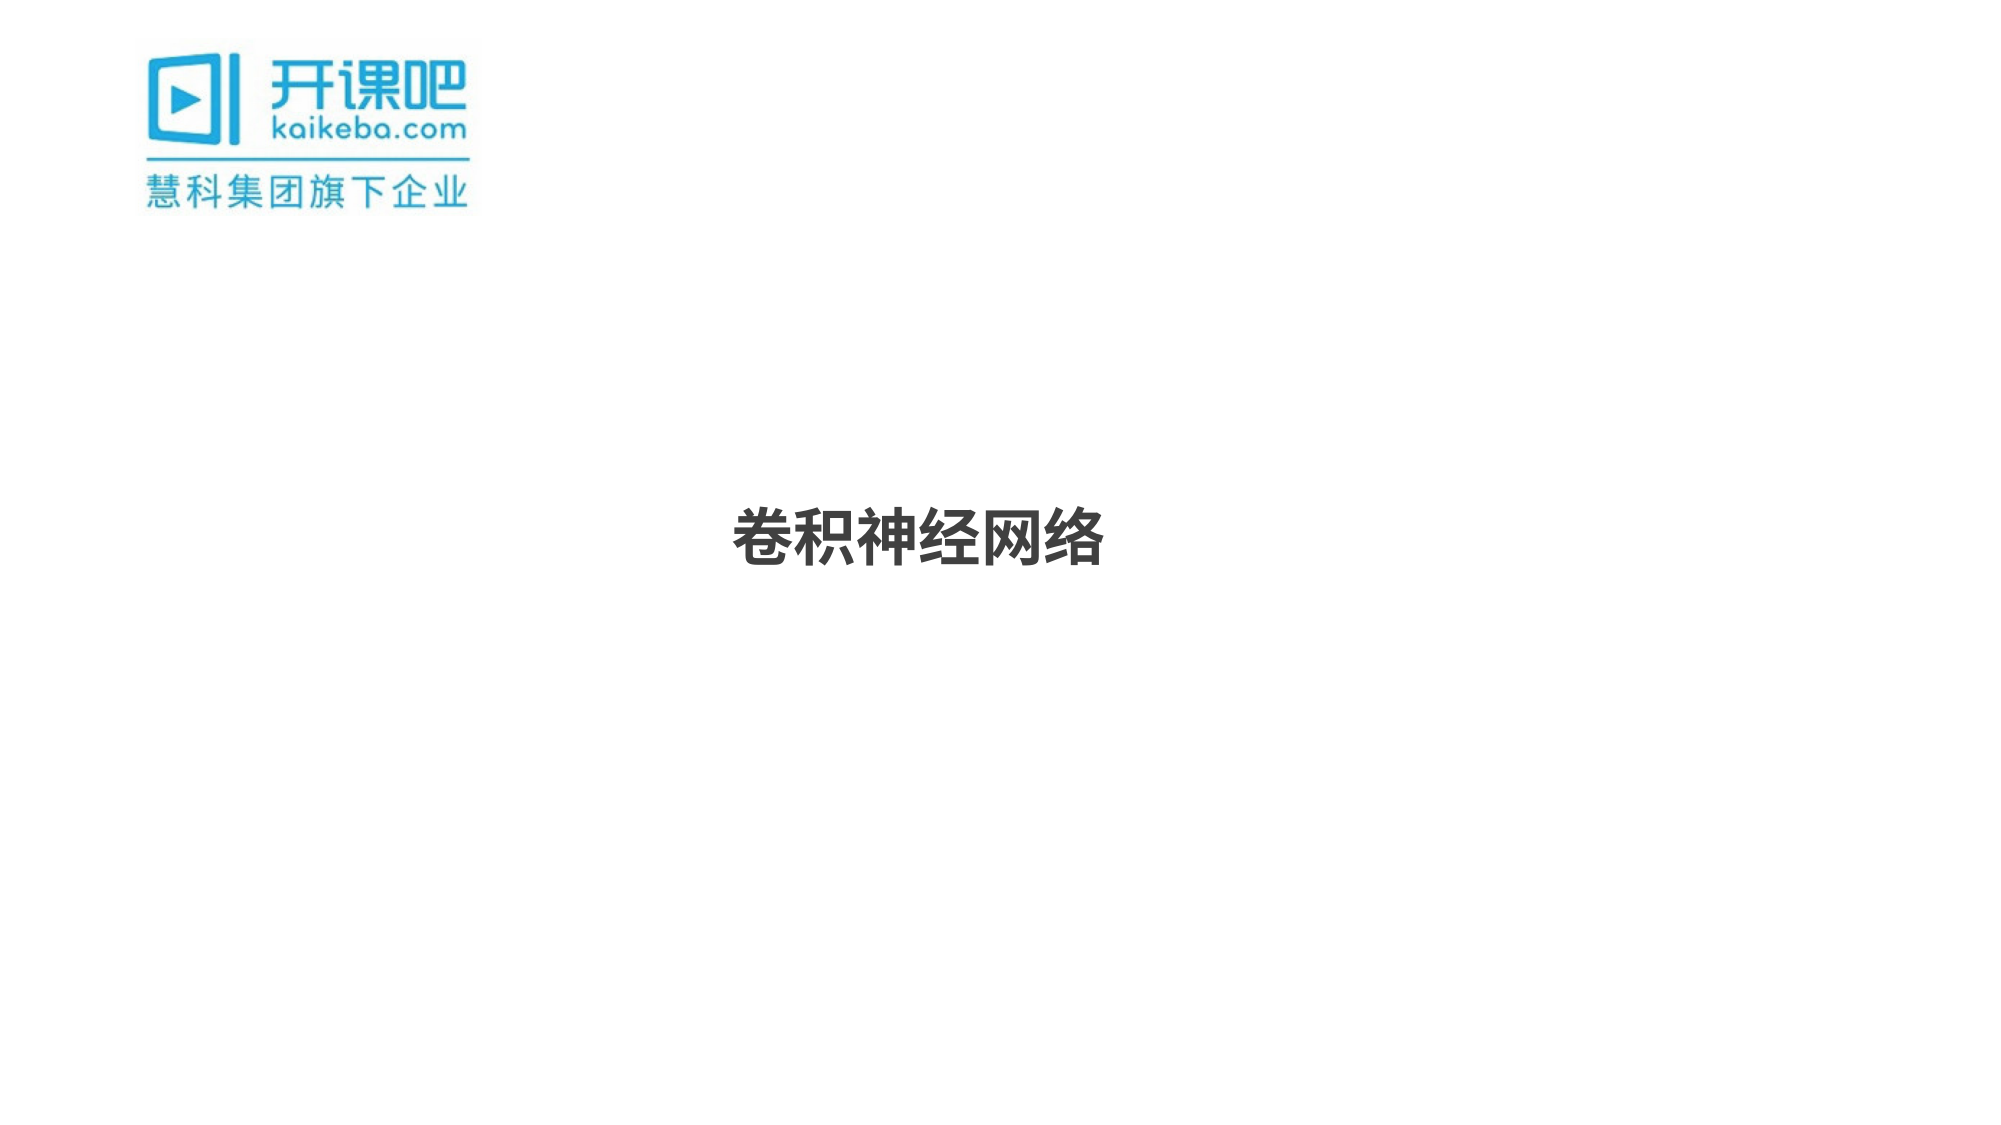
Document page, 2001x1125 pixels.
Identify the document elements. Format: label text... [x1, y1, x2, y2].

title 卷积神经网络 [405, 491, 1432, 590]
picture [135, 38, 496, 216]
